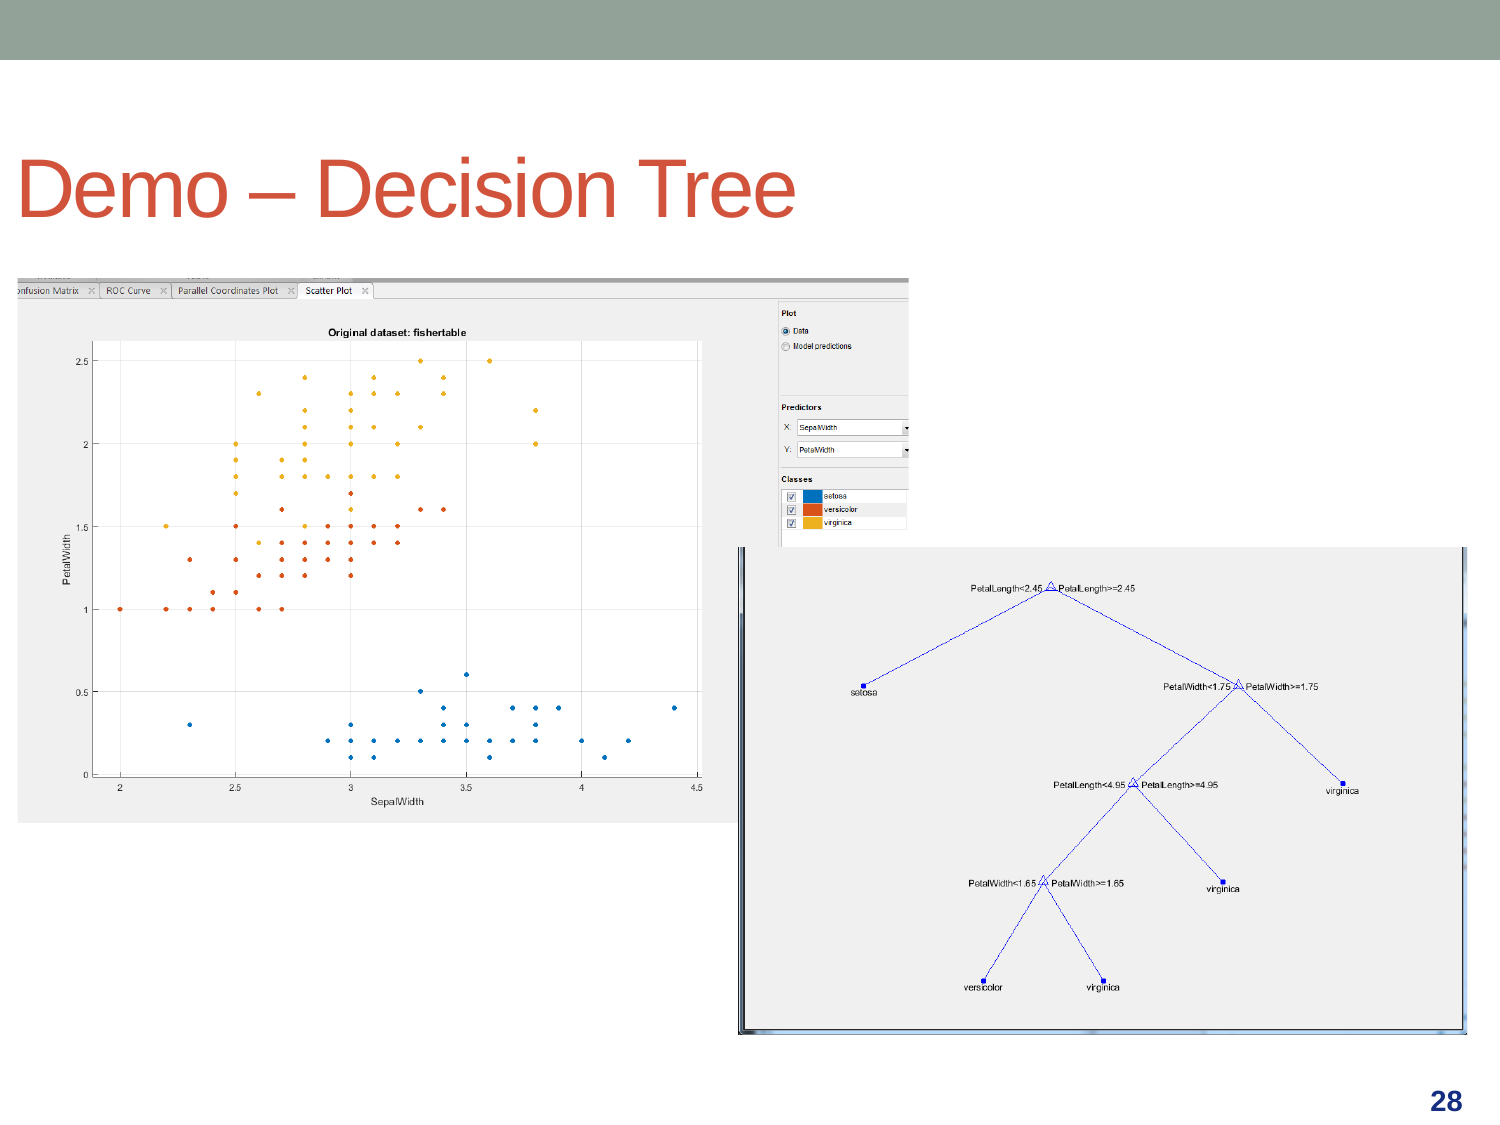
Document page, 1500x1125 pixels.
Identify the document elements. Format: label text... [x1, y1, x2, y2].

slide_number 28 [1415, 1070, 1499, 1125]
text_box [64, 278, 1483, 1047]
picture [17, 278, 1468, 1035]
title Demo – Decision Tree [0, 101, 1325, 266]
